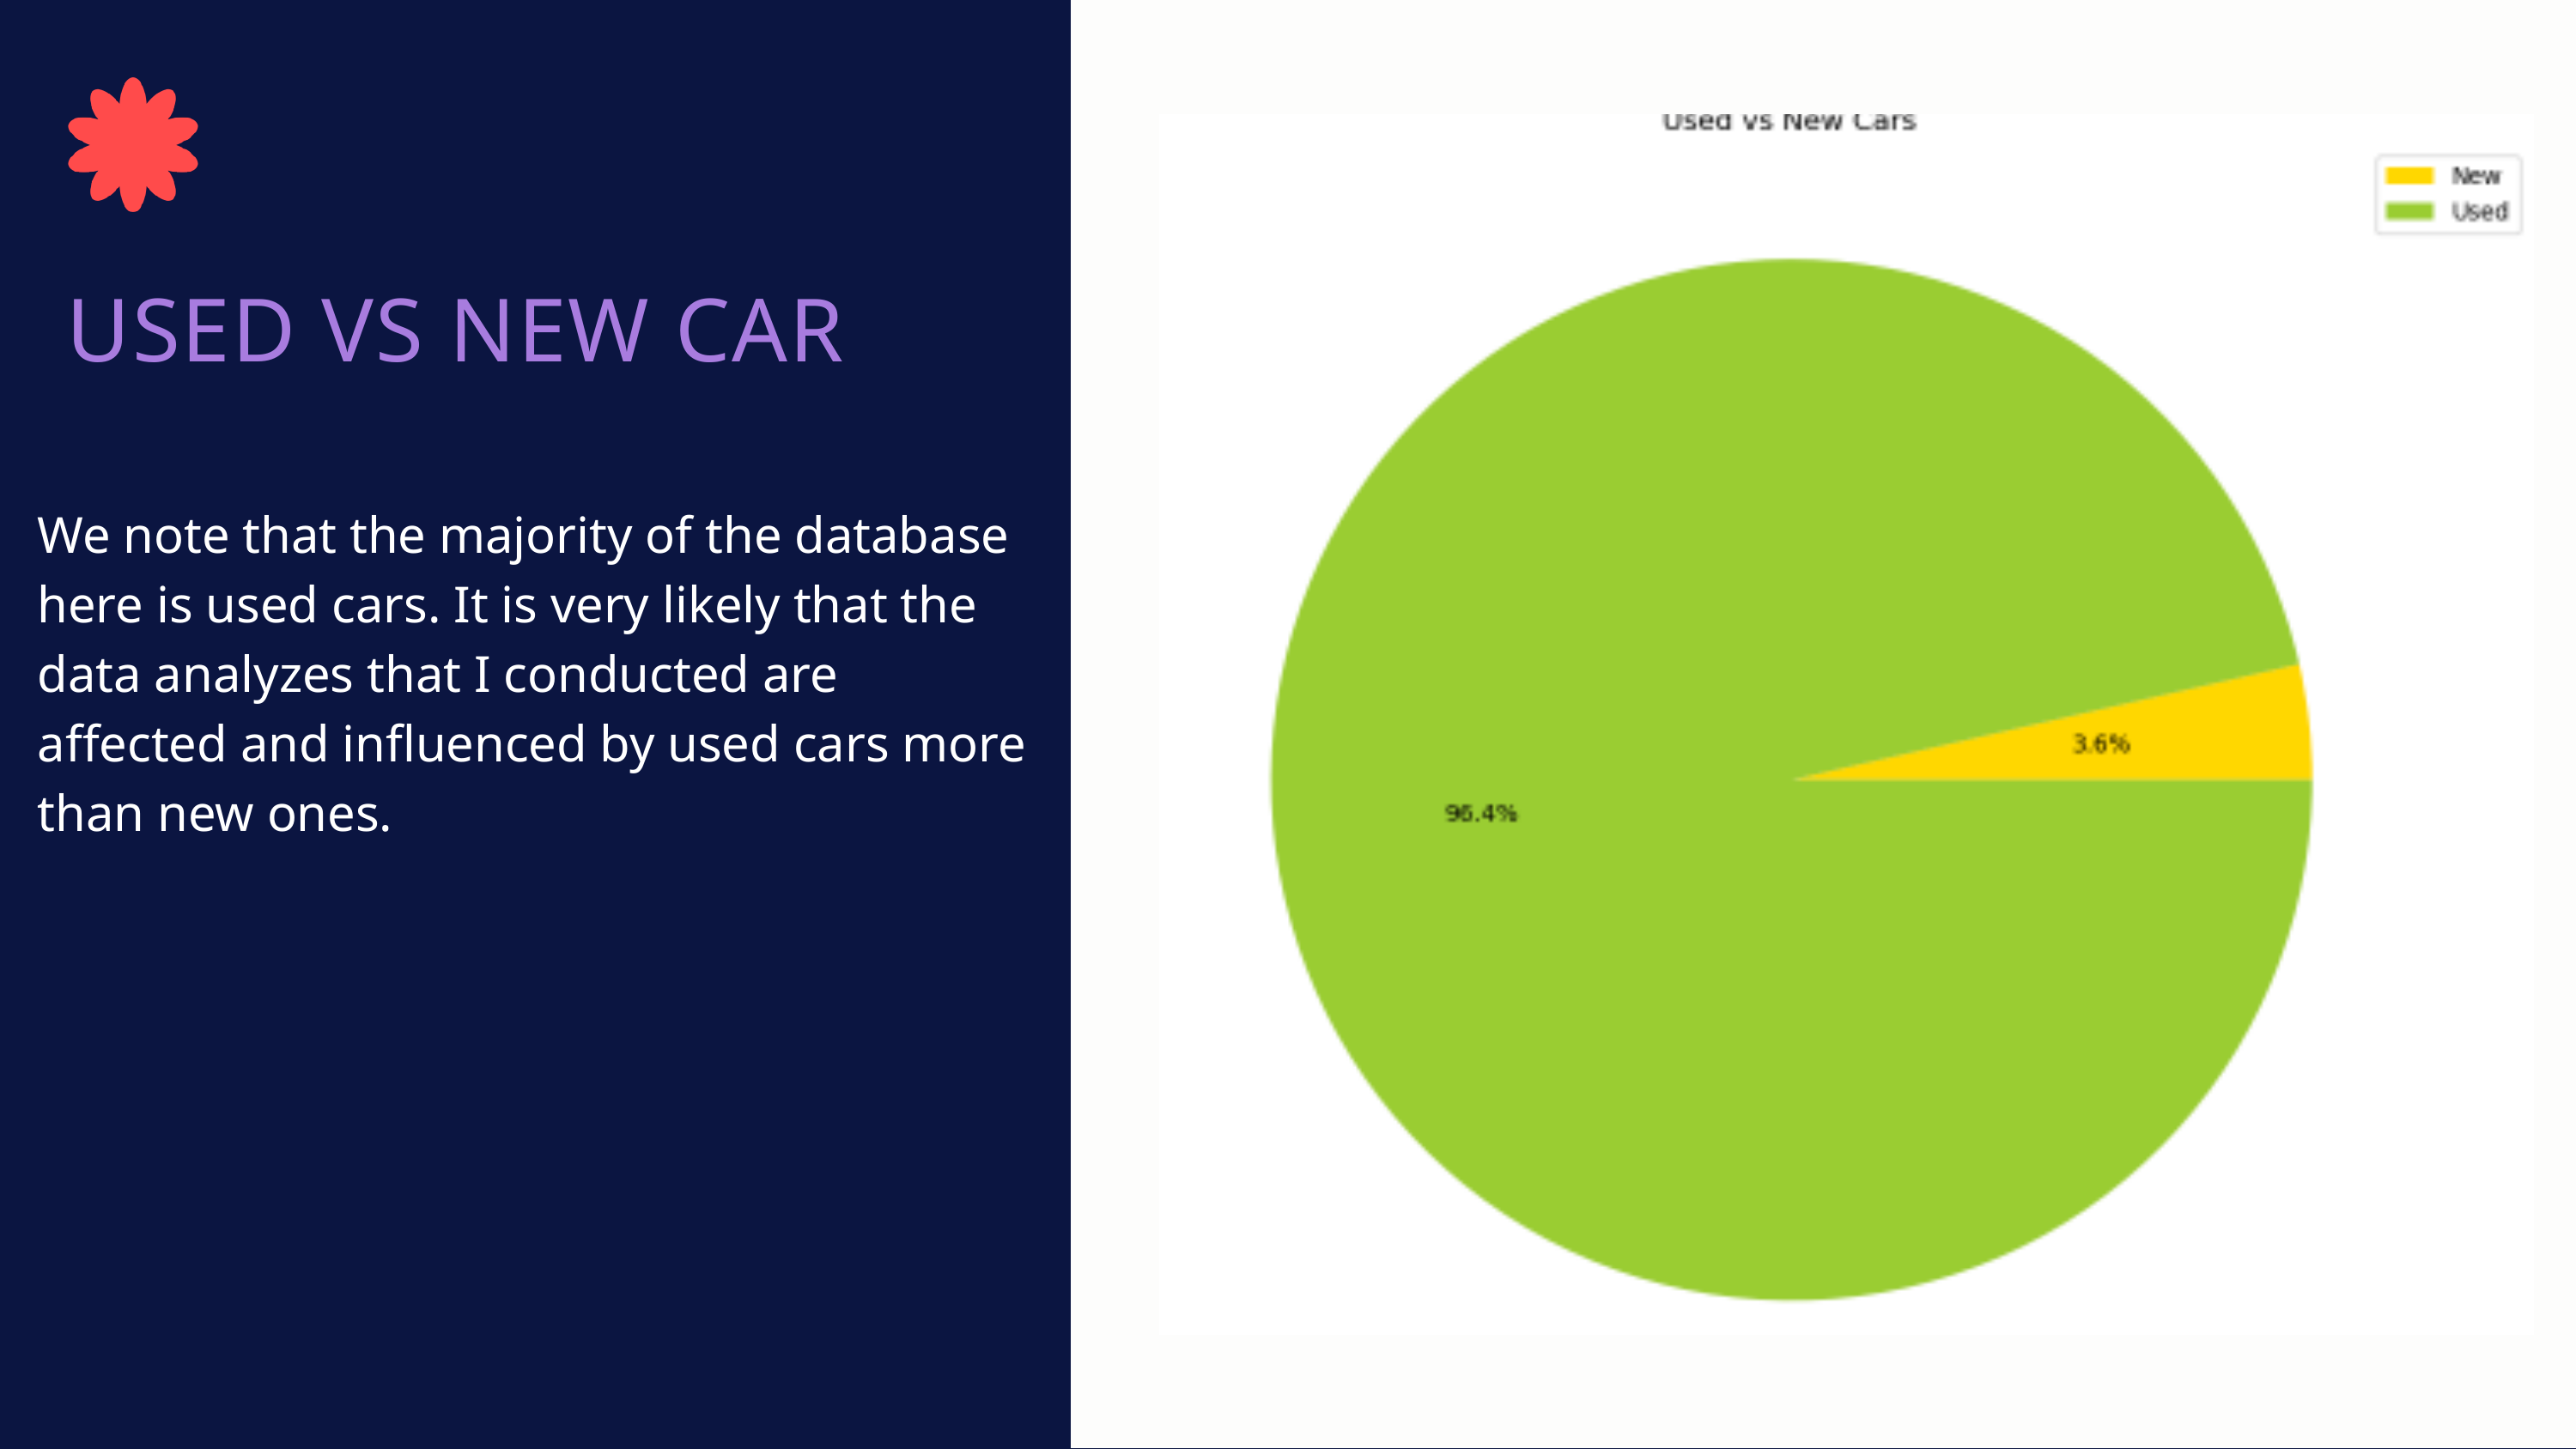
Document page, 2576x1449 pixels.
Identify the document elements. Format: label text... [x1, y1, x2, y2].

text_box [1070, 0, 2576, 1449]
text_box USED VS NEW CAR [66, 292, 457, 380]
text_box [463, 0, 1068, 1449]
text_box [66, 77, 199, 212]
text_box We note that the majority of the database here is used cars. It is very likely that the data analyzes that I conducted are affected and influenced by used cars more than new ones. [37, 493, 457, 842]
